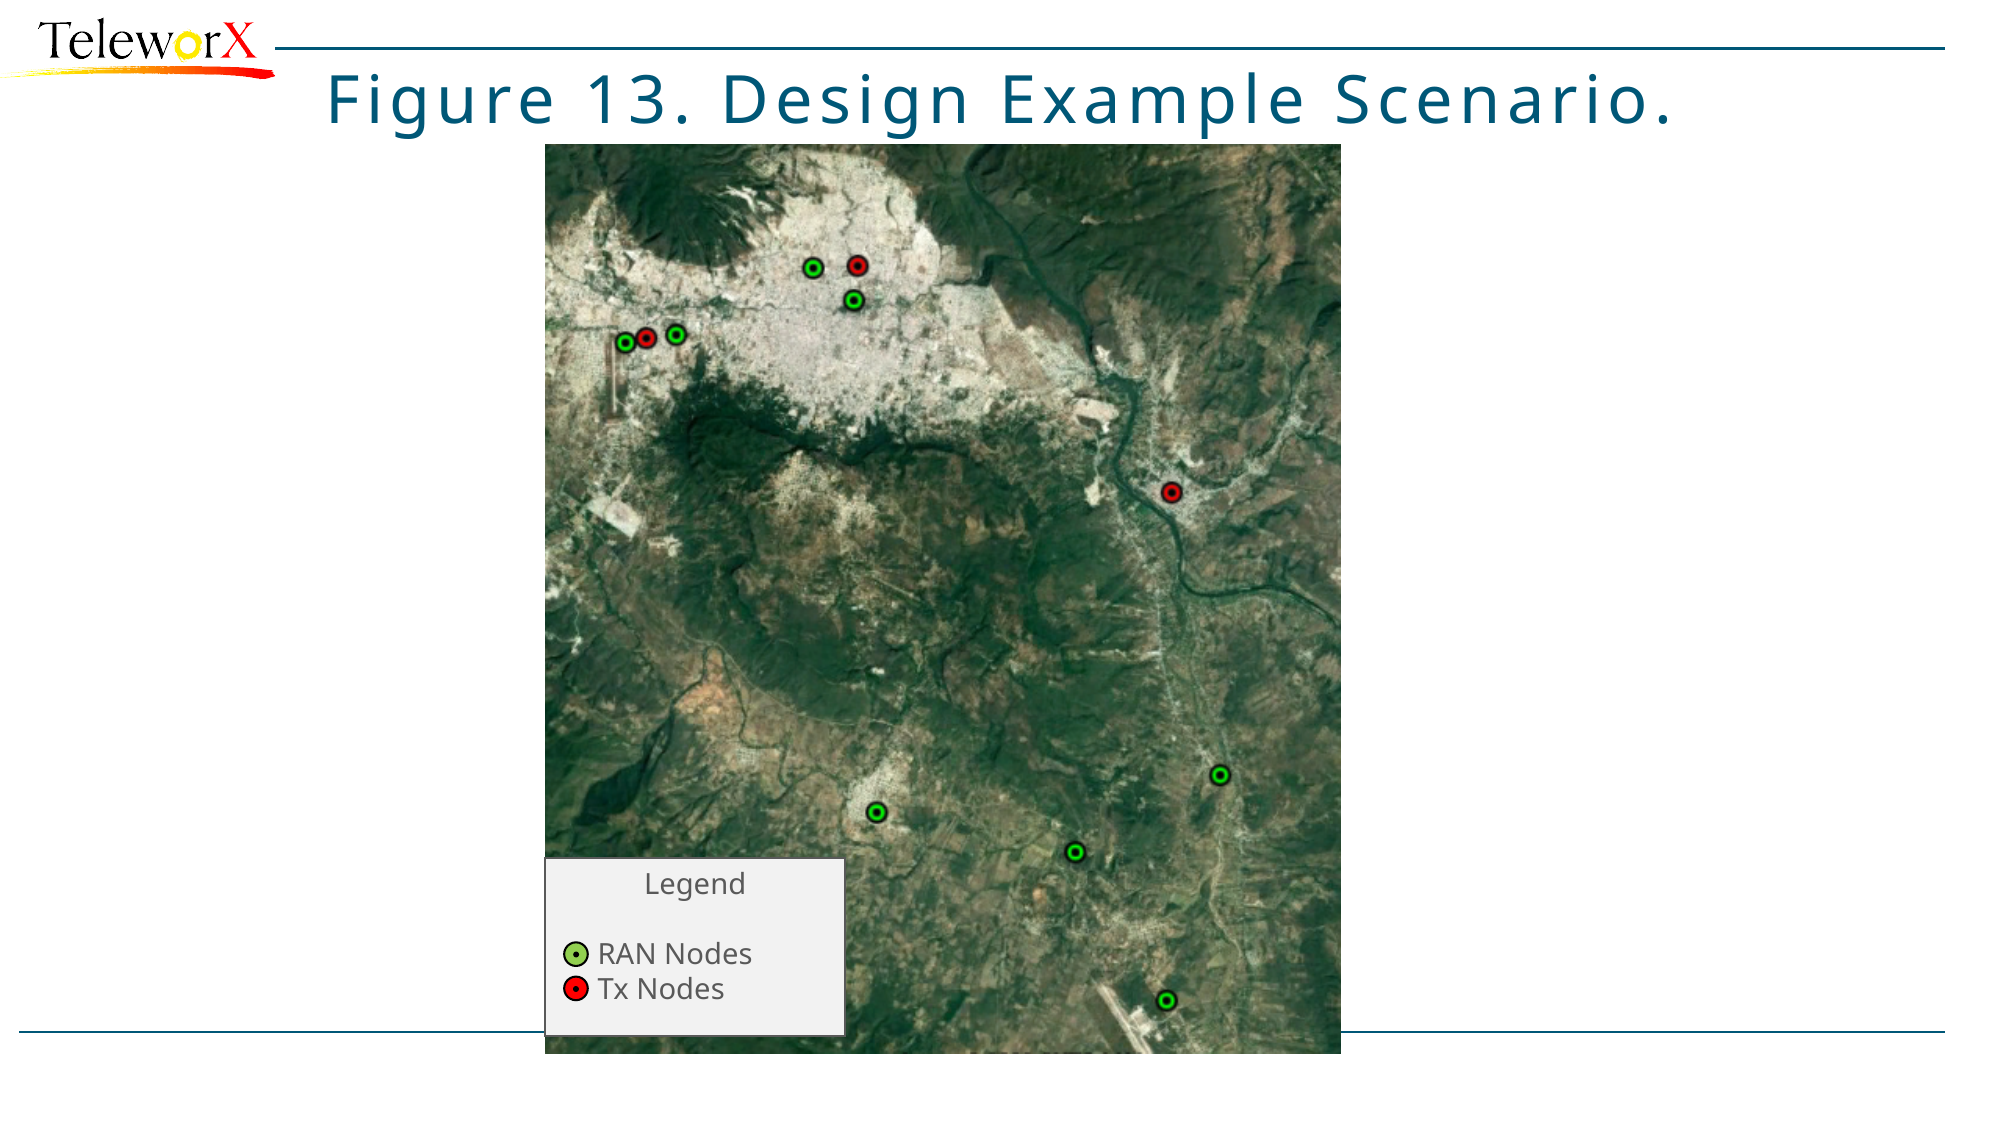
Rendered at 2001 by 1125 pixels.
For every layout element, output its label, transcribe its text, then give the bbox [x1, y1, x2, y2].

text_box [545, 144, 1341, 1054]
picture [0, 17, 276, 54]
title Figure 13. Design Example Scenario. [0, 54, 2000, 145]
